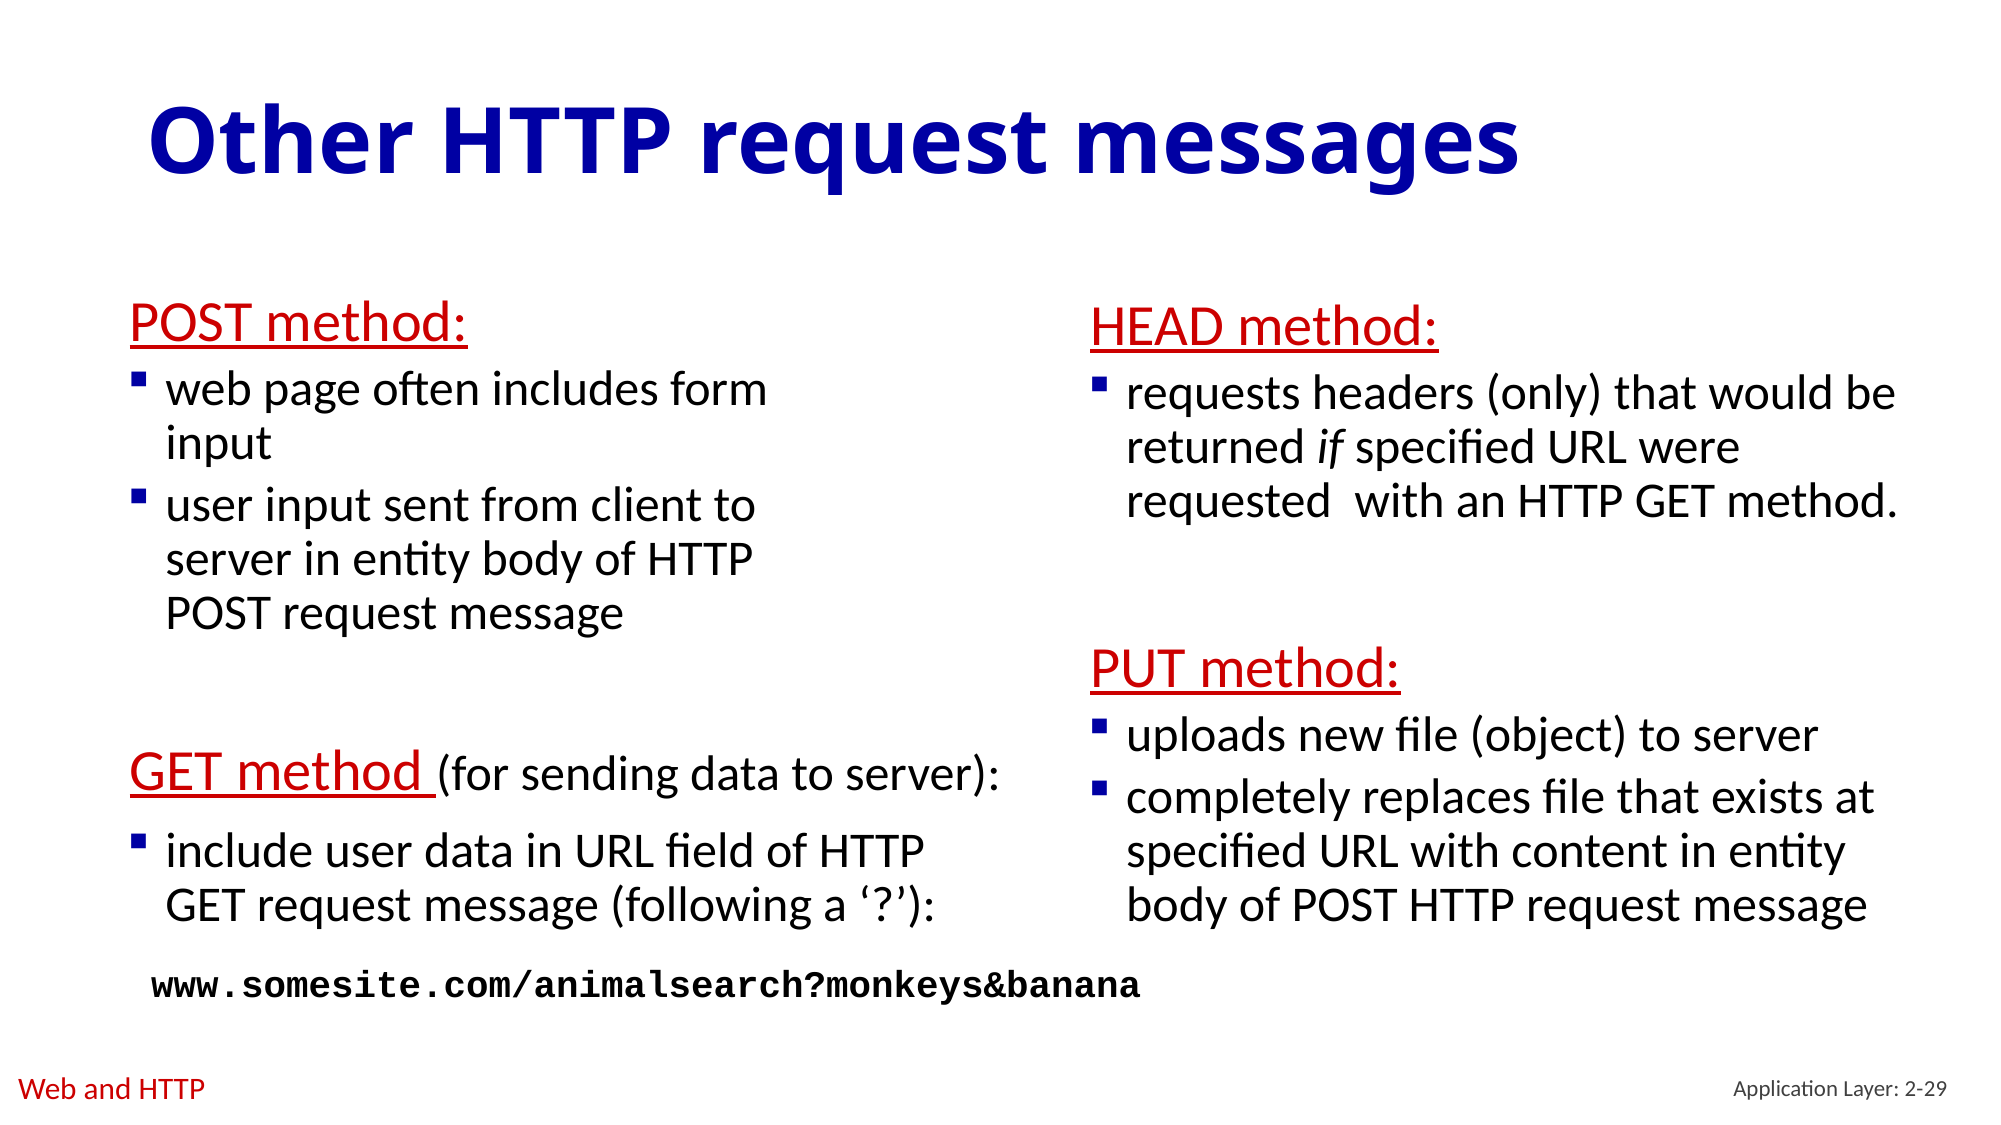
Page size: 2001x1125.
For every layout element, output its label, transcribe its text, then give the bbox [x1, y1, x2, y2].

text_box POST method: web page often includes form input user input sent from client to server in entity body of HTTP POST request message [112, 283, 881, 563]
text_box www.somesite.com/animalsearch?monkeys&banana [136, 952, 1156, 1013]
text_box Web and HTTP [3, 1060, 562, 1113]
title Other HTTP request messages [131, 70, 1856, 218]
slide_number Application Layer: 2-29 [1512, 1056, 1963, 1117]
text_box HEAD method: requests headers (only) that would be returned if specified URL were requested with an HTTP GET method. [1073, 287, 1916, 567]
text_box GET method (for sending data to server): include user data in URL field of HTTP GET request message (following a ‘?’): [112, 732, 1022, 1012]
text_box PUT method: uploads new file (object) to server completely replaces file that exists at specified URL with content in entity body of POST HTTP request message [1073, 629, 1916, 909]
